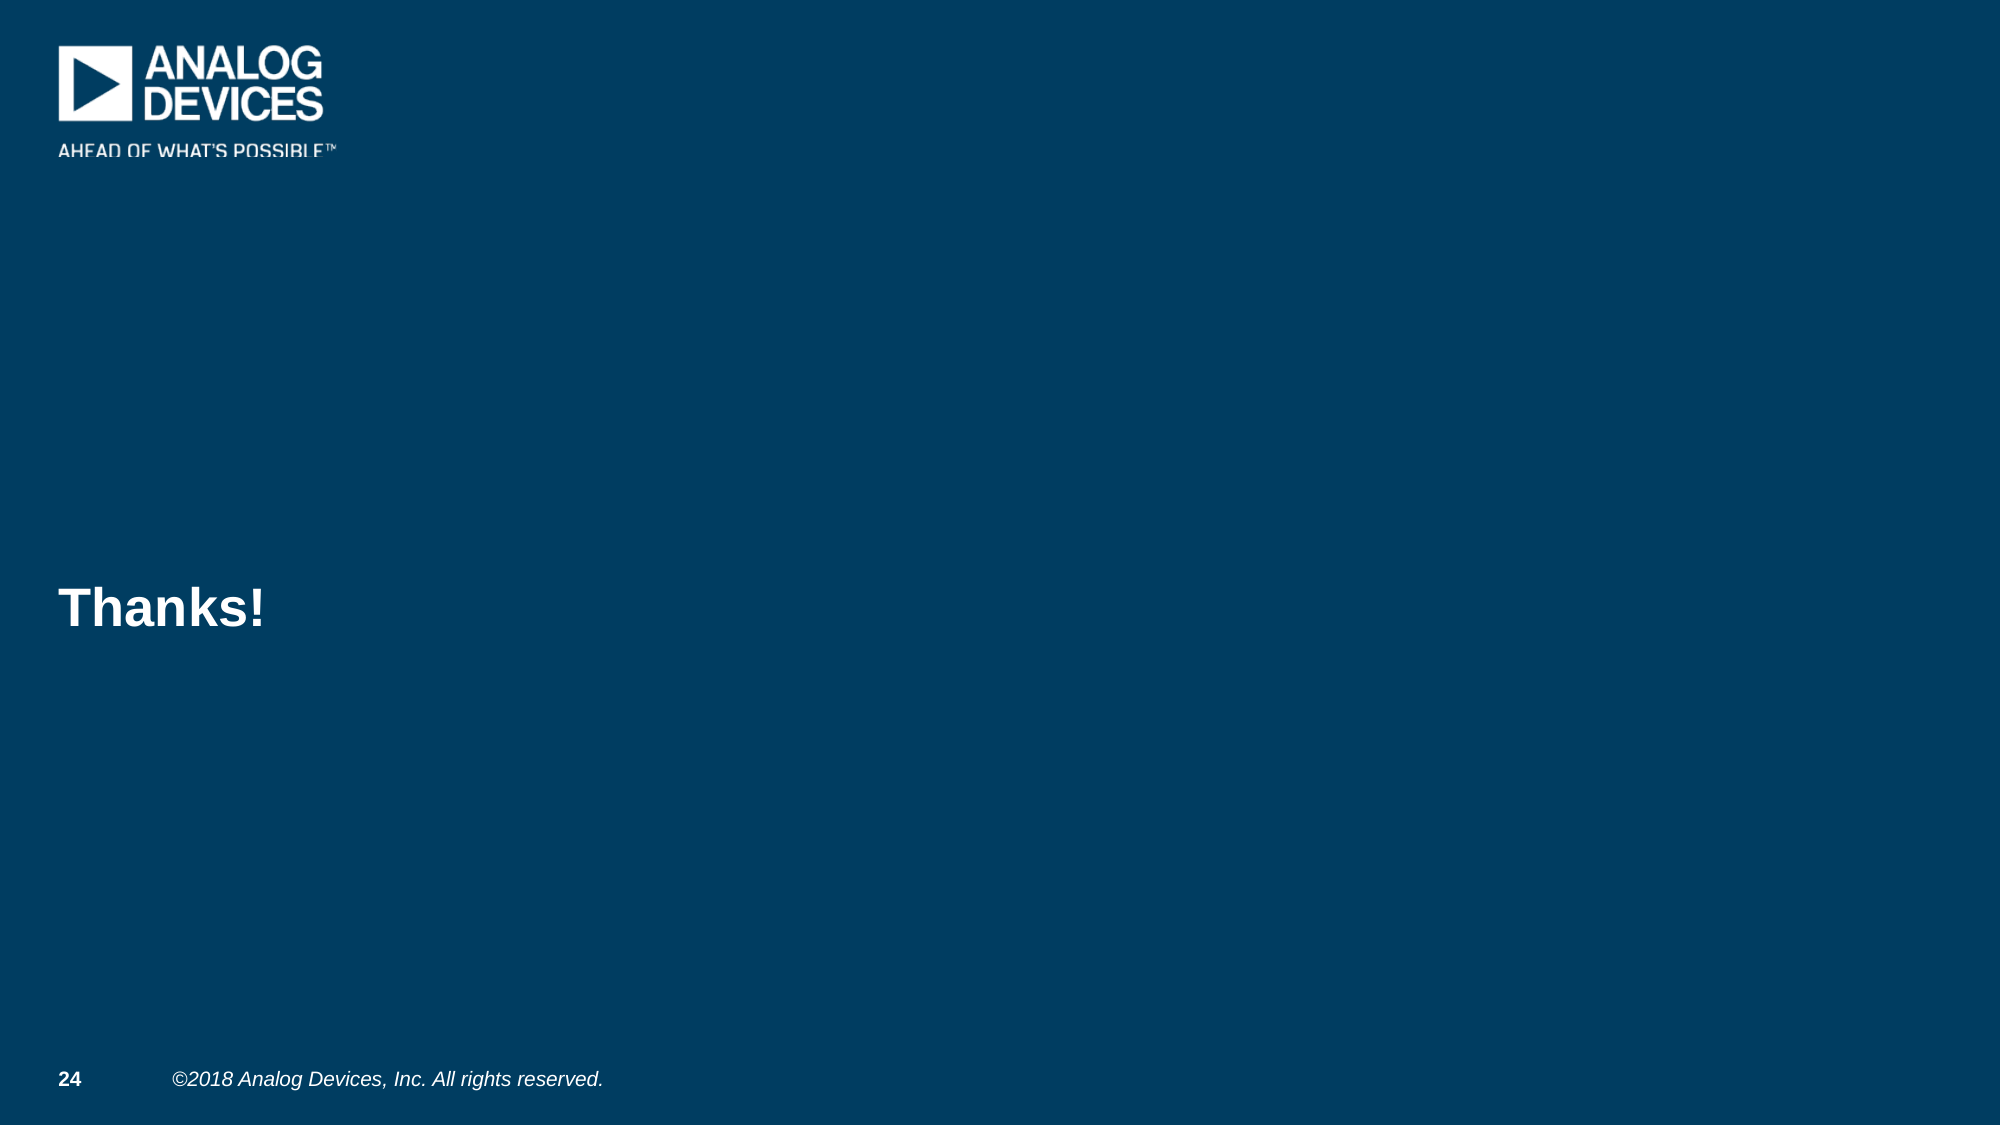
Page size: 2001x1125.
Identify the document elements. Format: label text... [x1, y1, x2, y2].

list Thanks! [58, 201, 971, 638]
footer ©2018 Analog Devices, Inc. All rights reserved. [172, 1037, 970, 1092]
slide_number 24 [58, 1037, 114, 1092]
